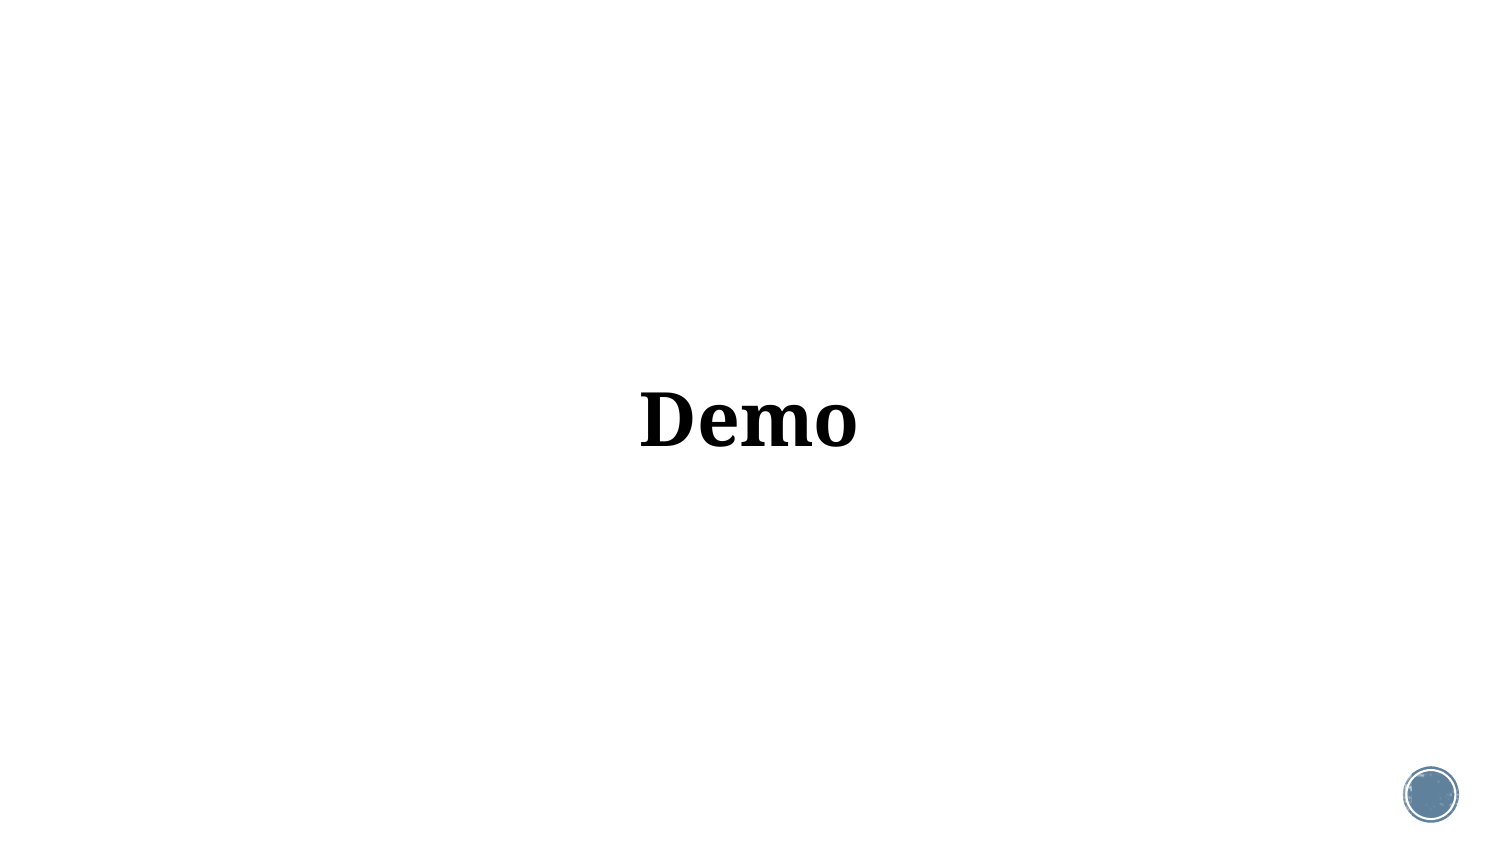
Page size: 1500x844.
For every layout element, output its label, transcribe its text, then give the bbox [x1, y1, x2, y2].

title Demo [51, 352, 1449, 491]
